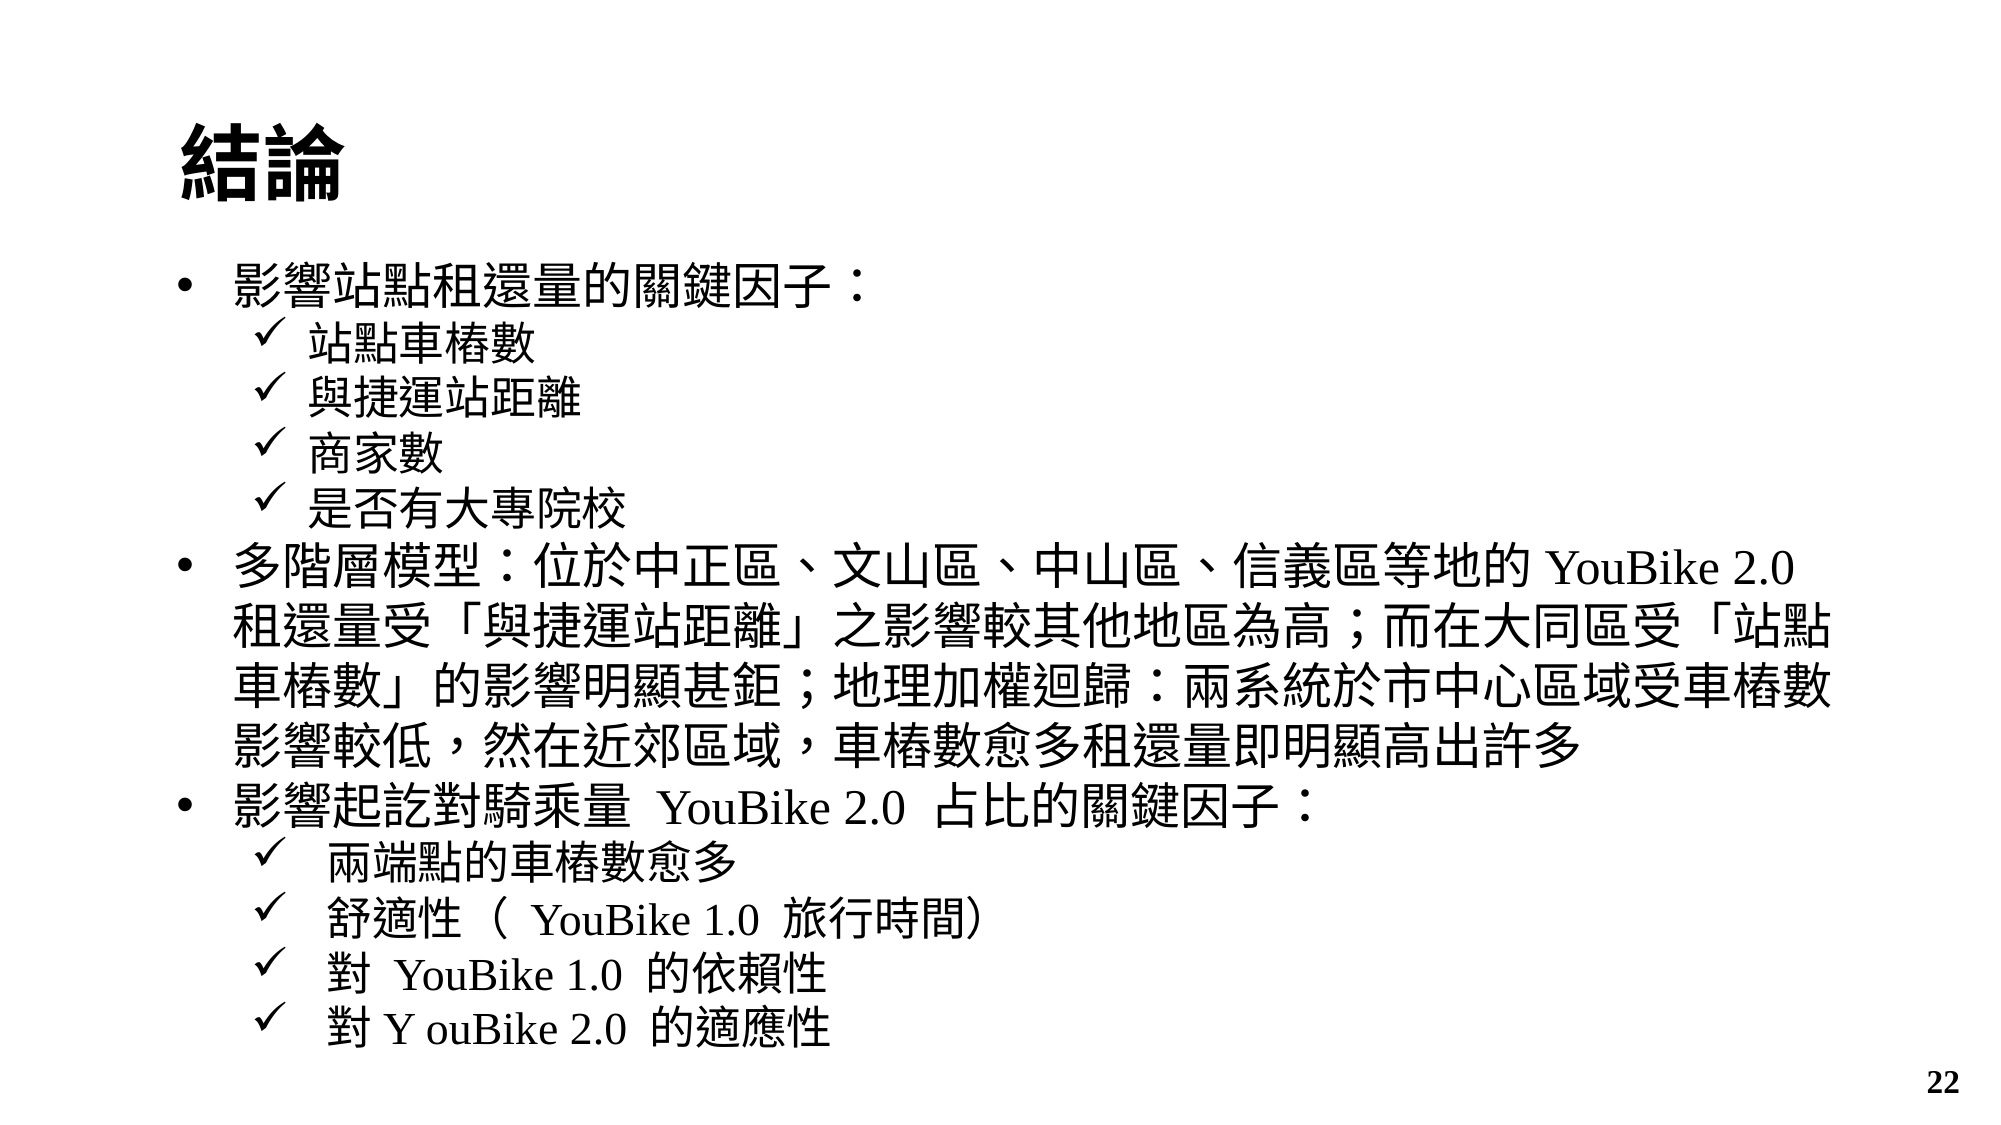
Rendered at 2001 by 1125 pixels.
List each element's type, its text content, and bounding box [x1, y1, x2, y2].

text_box 結論 [165, 103, 362, 219]
text_box 影響站點租還量的關鍵因子： 站點車樁數 與捷運站距離 商家數 是否有大專院校 多階層模型：位於中正區、文山區、中山區、信義區等地的YouBike 2.0租還量受「與捷運站距離」之影響較其他地區為高；而在大同區受「站點車樁數」的影響明顯甚鉅；地理加權迴歸：兩系統於市中心區域受車樁數影響較低，然在近郊區域，車樁數愈多租還量即明顯高出許多 影響起訖對騎乘量 YouBike 2.0 占比的關鍵因子： 兩端點的車樁數愈多 舒適性（ YouBike 1.0 旅行時間） 對 YouBike 1.0 的依賴性 對Y ouBike 2.0 的適應性 [161, 246, 1863, 1062]
slide_number 22 [1524, 1053, 1975, 1114]
